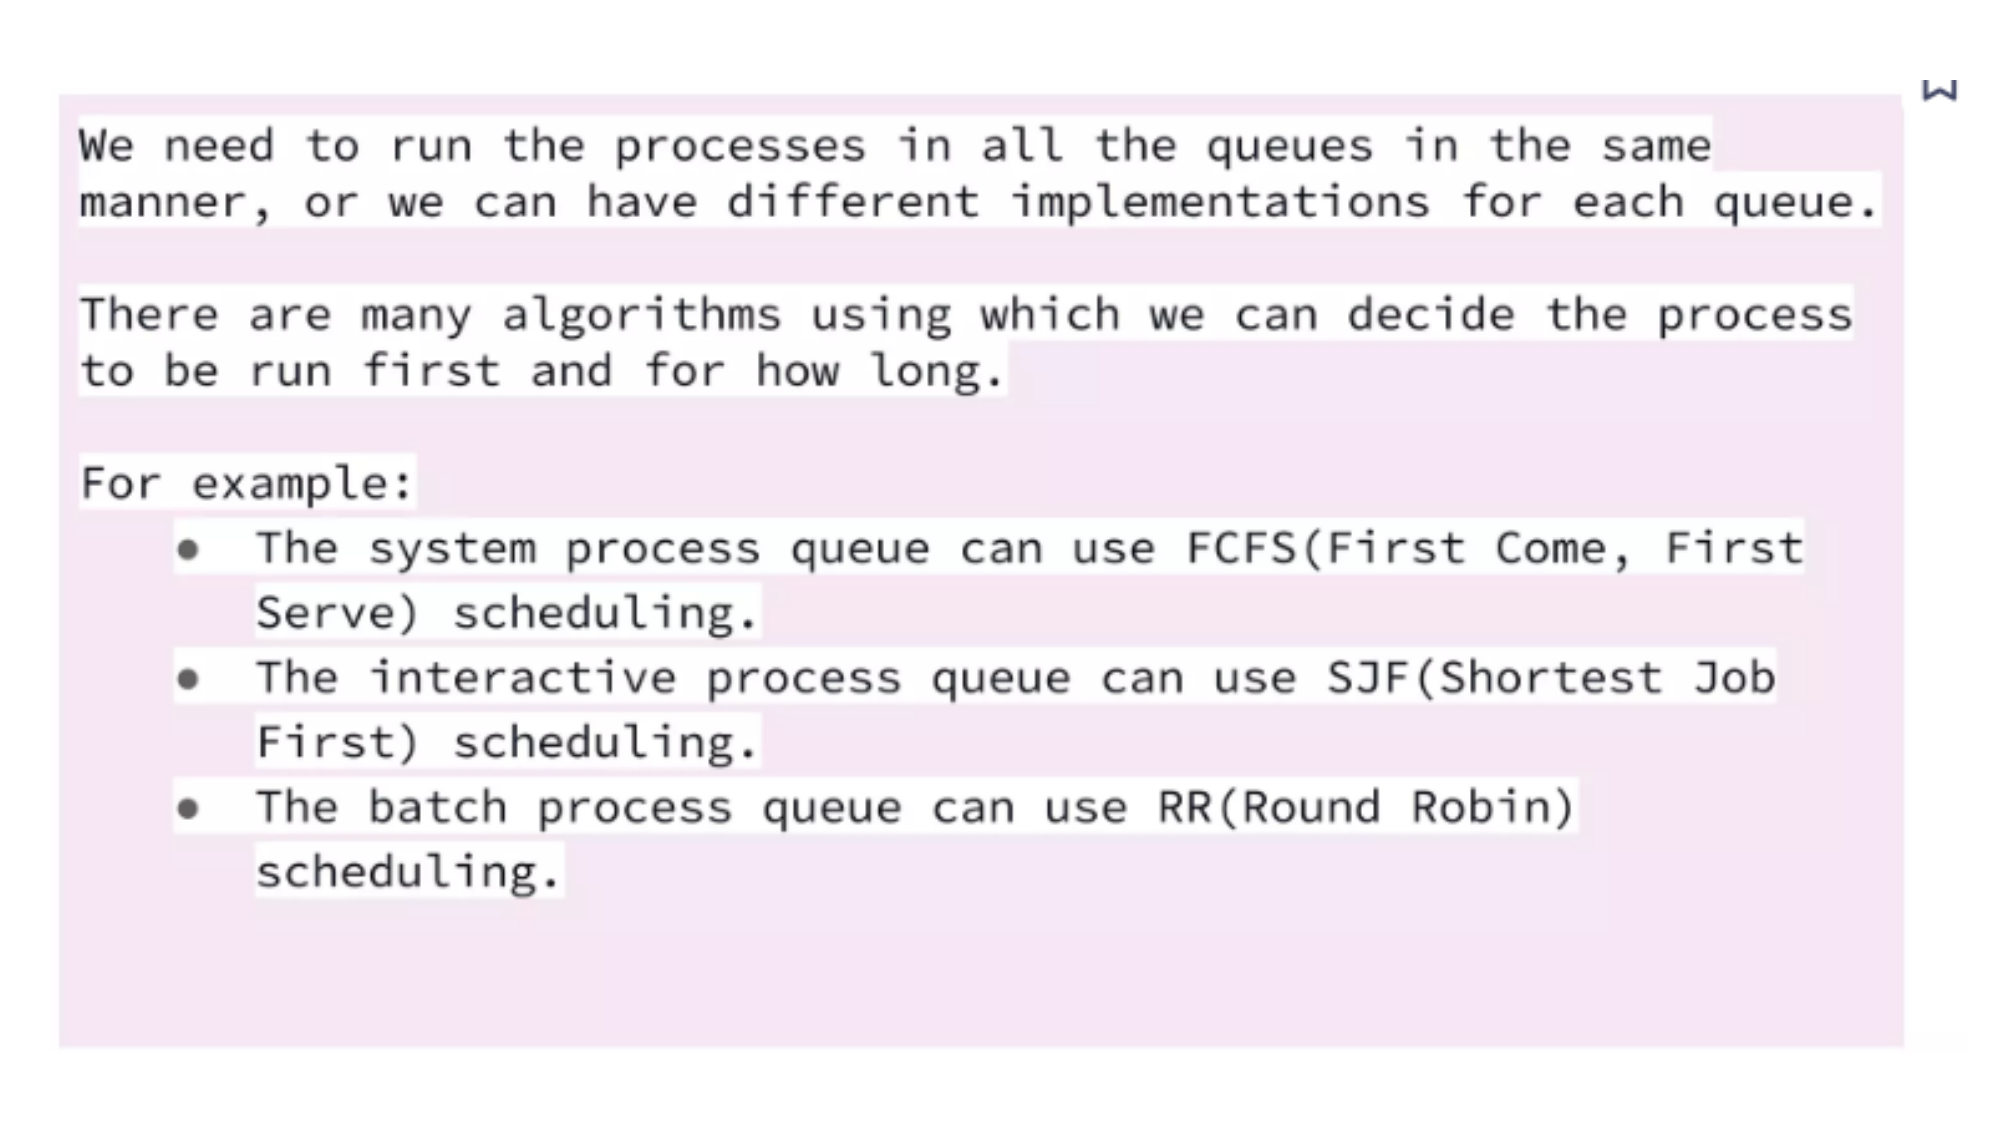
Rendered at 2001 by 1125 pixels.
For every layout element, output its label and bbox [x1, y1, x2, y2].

picture [15, 80, 1967, 1054]
